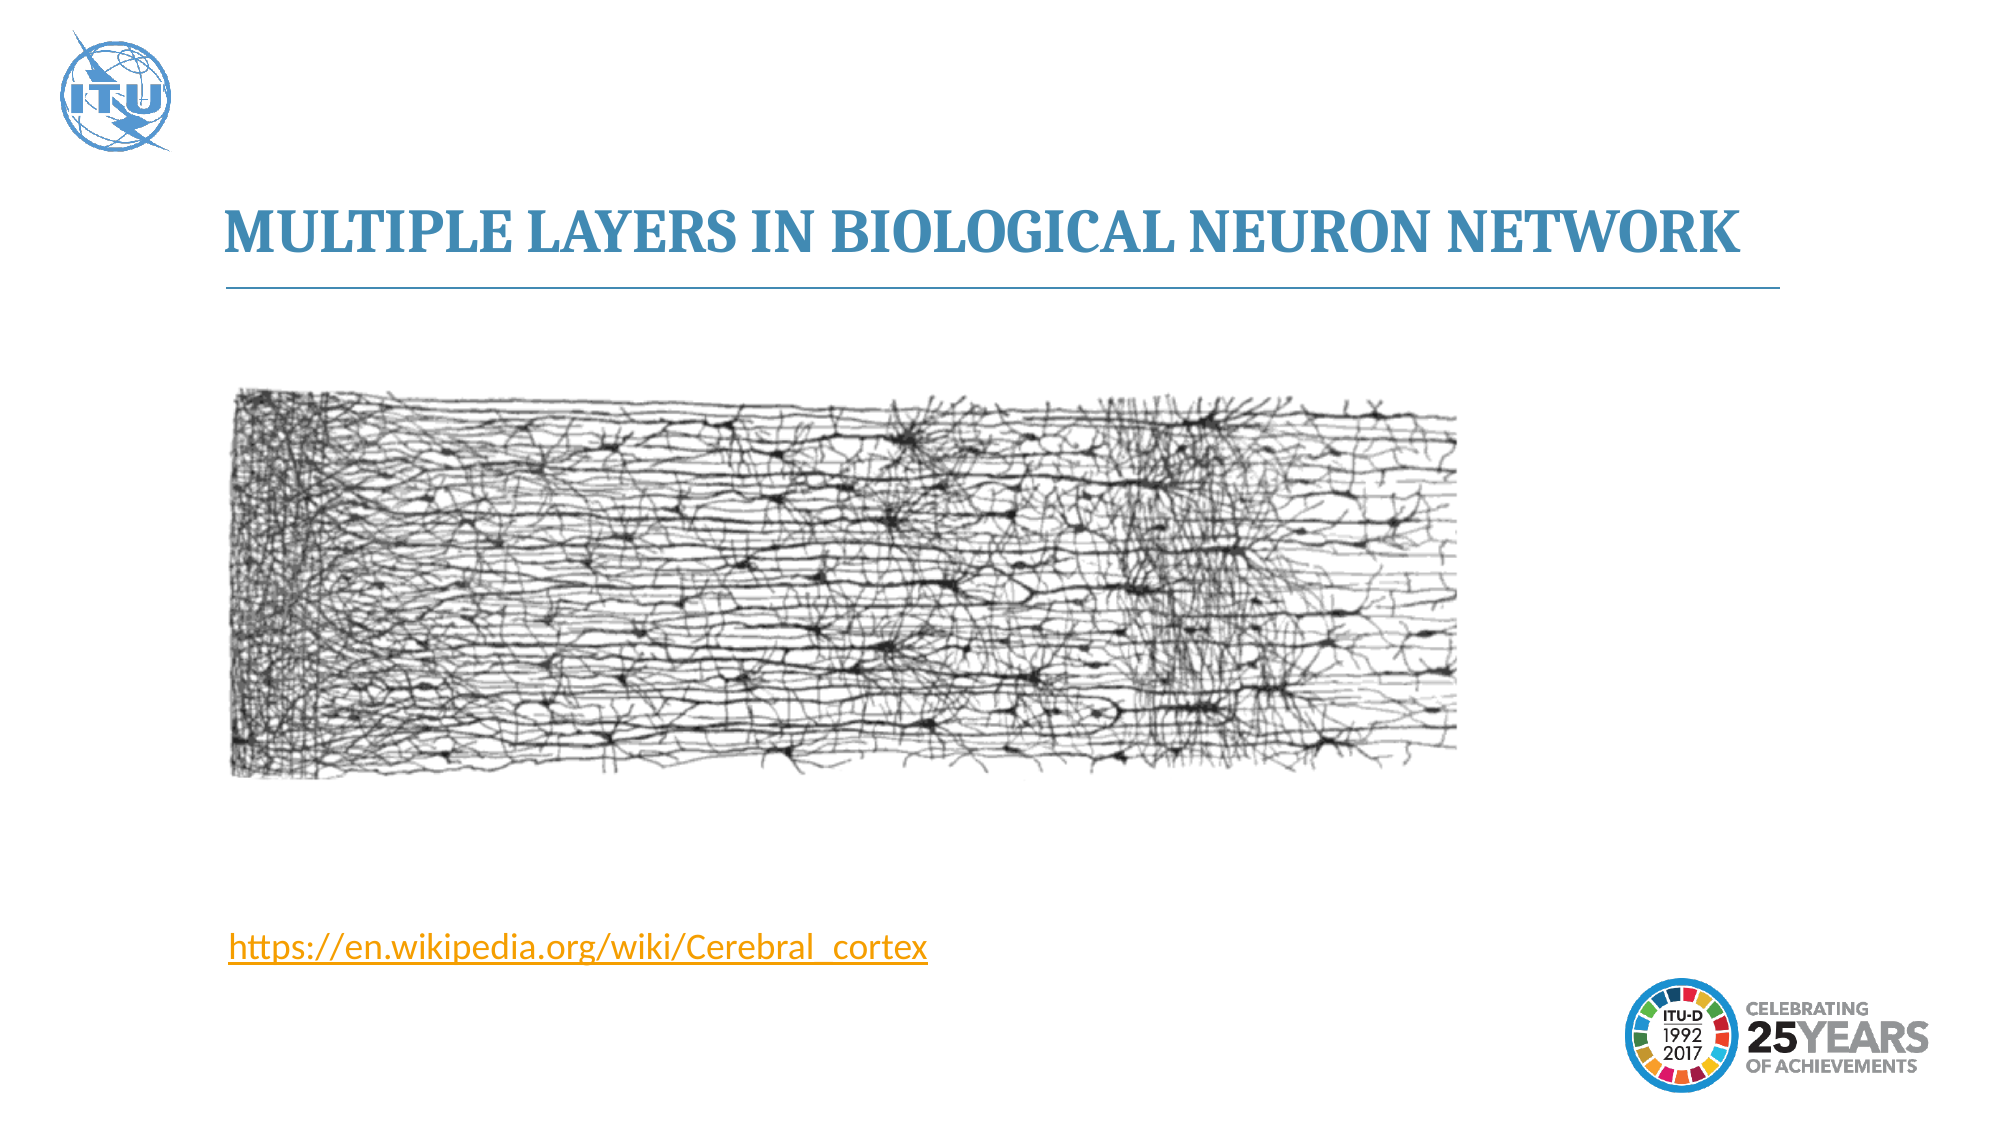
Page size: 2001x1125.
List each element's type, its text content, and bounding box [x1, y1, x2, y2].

text_box MULTIPLE LAYERS IN BIOLOGICAL NEURON NETWORK [1052, 182, 1872, 273]
picture [210, 0, 1473, 1125]
text_box MULTIPLE LAYERS IN BIOLOGICAL NEURON NETWORK [208, 182, 630, 273]
text_box https://en.wikipedia.org/wiki/Cerebral_cortex [213, 914, 630, 975]
picture [57, 26, 177, 156]
picture [1623, 977, 1930, 1093]
